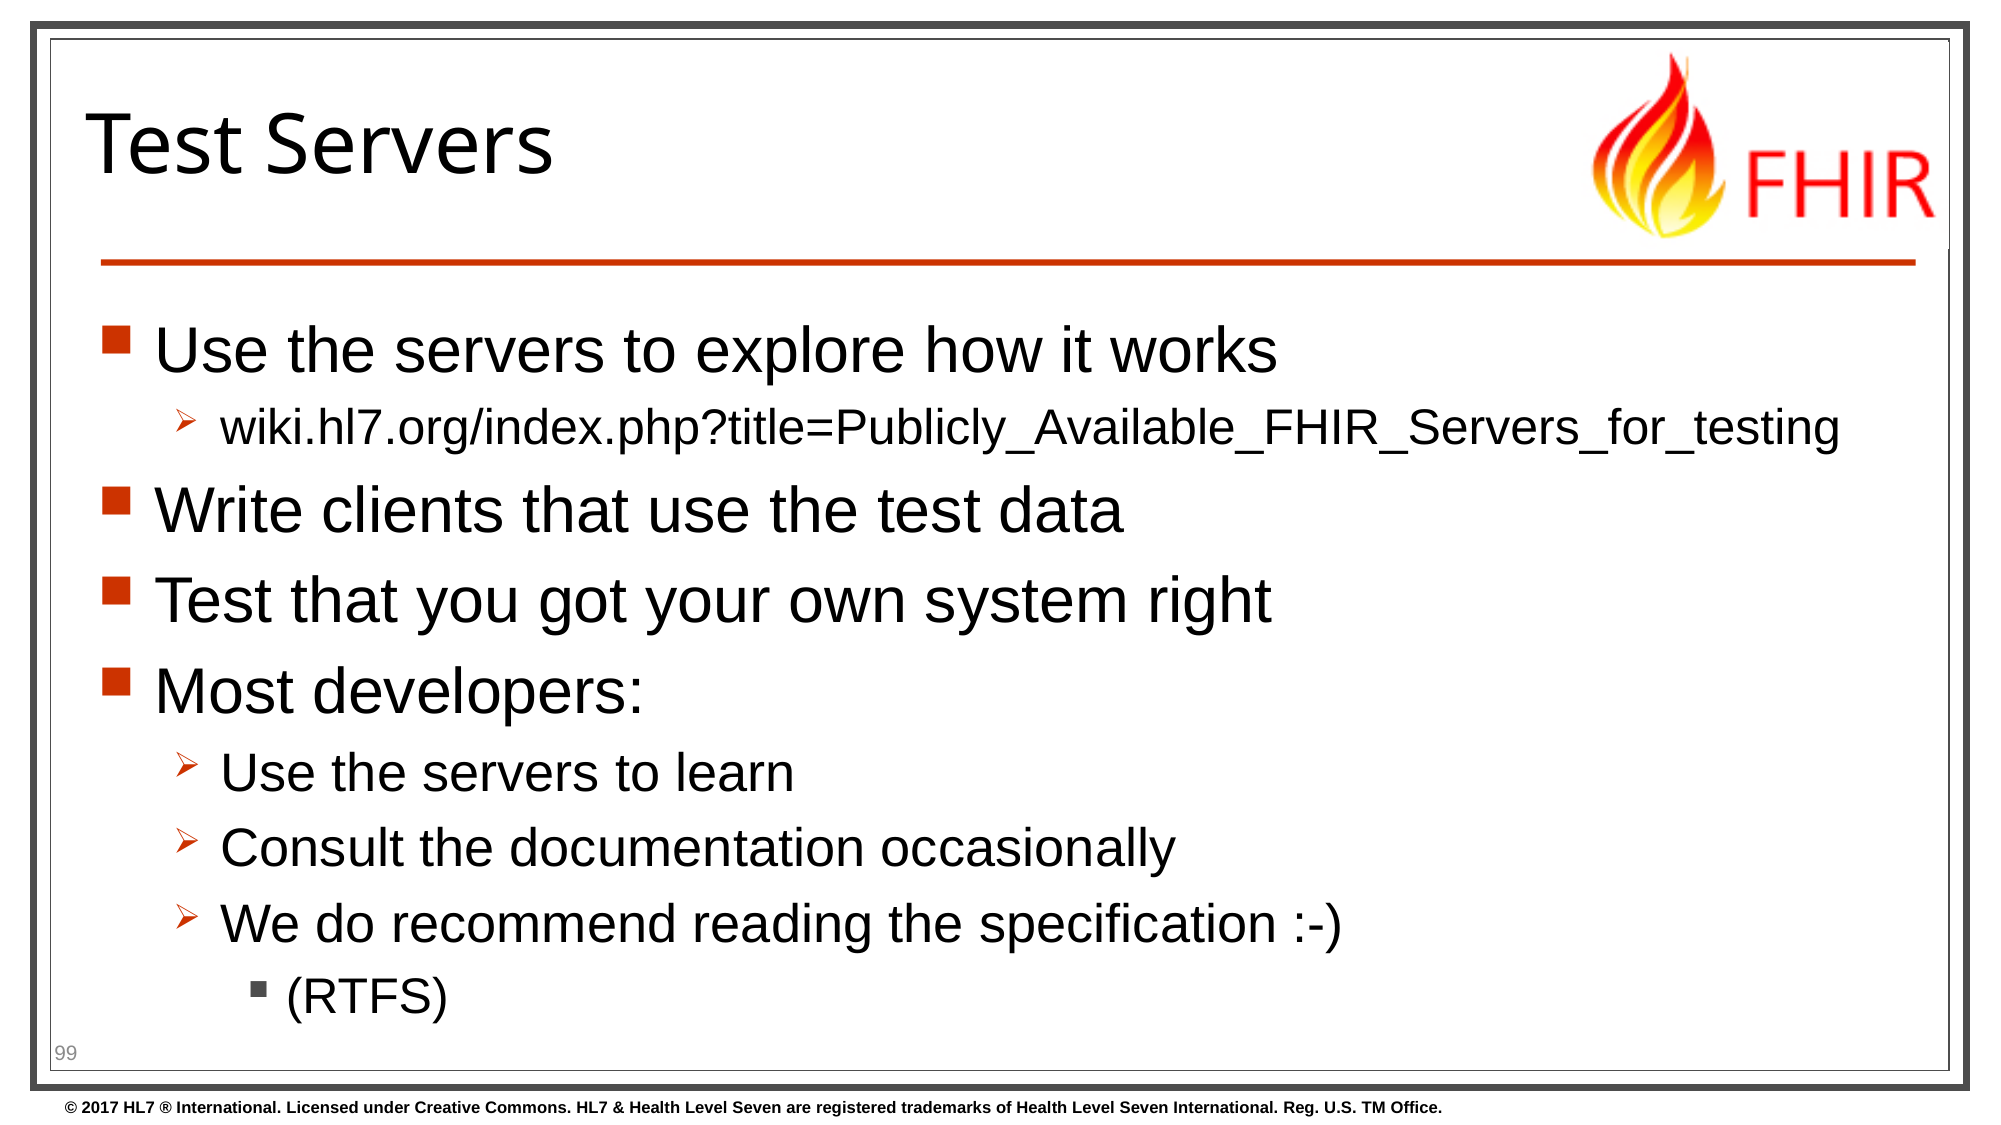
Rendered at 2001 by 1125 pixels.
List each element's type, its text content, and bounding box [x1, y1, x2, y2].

list Use the servers to explore how it works wiki.hl7.org/index.php?title=Publicly_Available_FHIR_Servers_for_testing Write clients that use the test data Test that you got your own system right Most developers: Use the servers to learn Consult the documentation occasionally We do recommend reading the specification :-) (RTFS) [83, 299, 1917, 1035]
picture [1578, 42, 1949, 249]
text_box 99 [39, 1034, 197, 1071]
title Test Servers [70, 54, 1504, 244]
